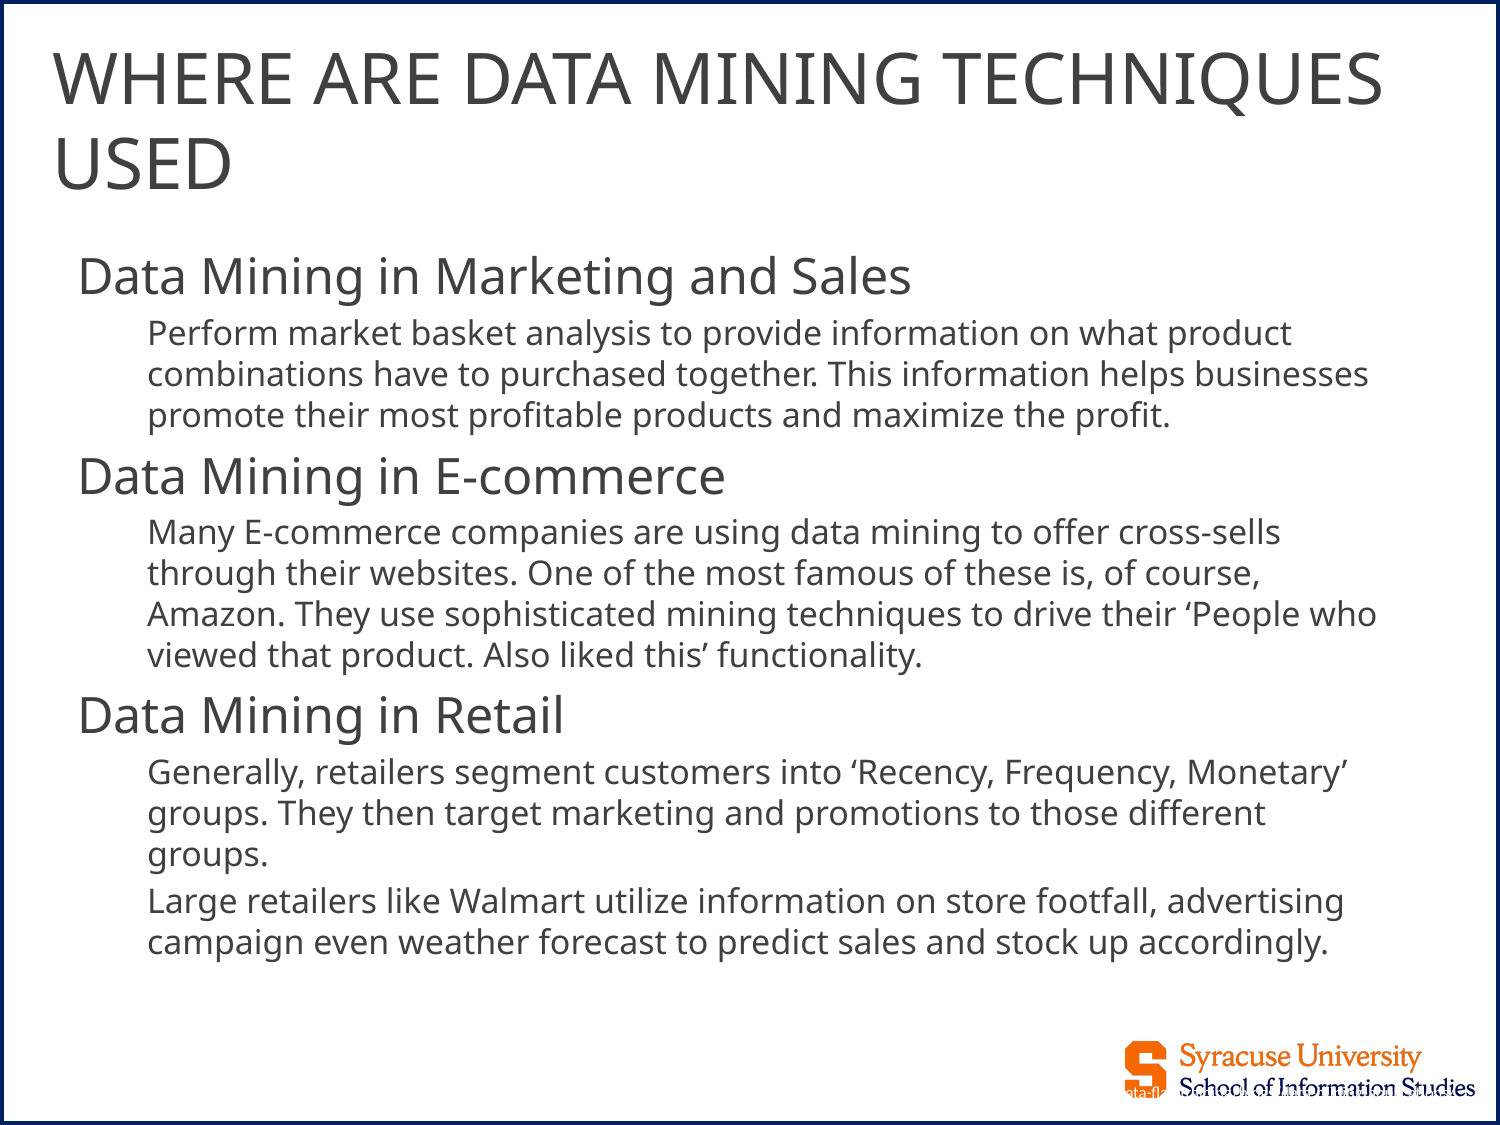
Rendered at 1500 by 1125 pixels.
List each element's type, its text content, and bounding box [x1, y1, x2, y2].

title WHERE ARE DATA MINING TECHNIQUES USED [37, 24, 1463, 213]
picture [1125, 1041, 1475, 1074]
list Data Mining in Marketing and Sales Perform market basket analysis to provide information on what product combinations have to purchased together. This information helps businesses promote their most profitable products and maximize the profit. Data Mining in E-commerce Many E-commerce companies are using data mining to offer cross-sells through their websites. One of the most famous of these is, of course, Amazon. They use sophisticated mining techniques to drive their ‘People who viewed that product. Also liked this’ functionality. Data Mining in Retail Generally, retailers segment customers into ‘Recency, Frequency, Monetary’ groups. They then target marketing and promotions to those different groups. Large retailers like Walmart utilize information on store footfall, advertising campaign even weather forecast to predict sales and stock up accordingly. [62, 237, 1413, 980]
text_box https://data-flair.training/blogs/data-mining-applications/ [1049, 1074, 1500, 1110]
